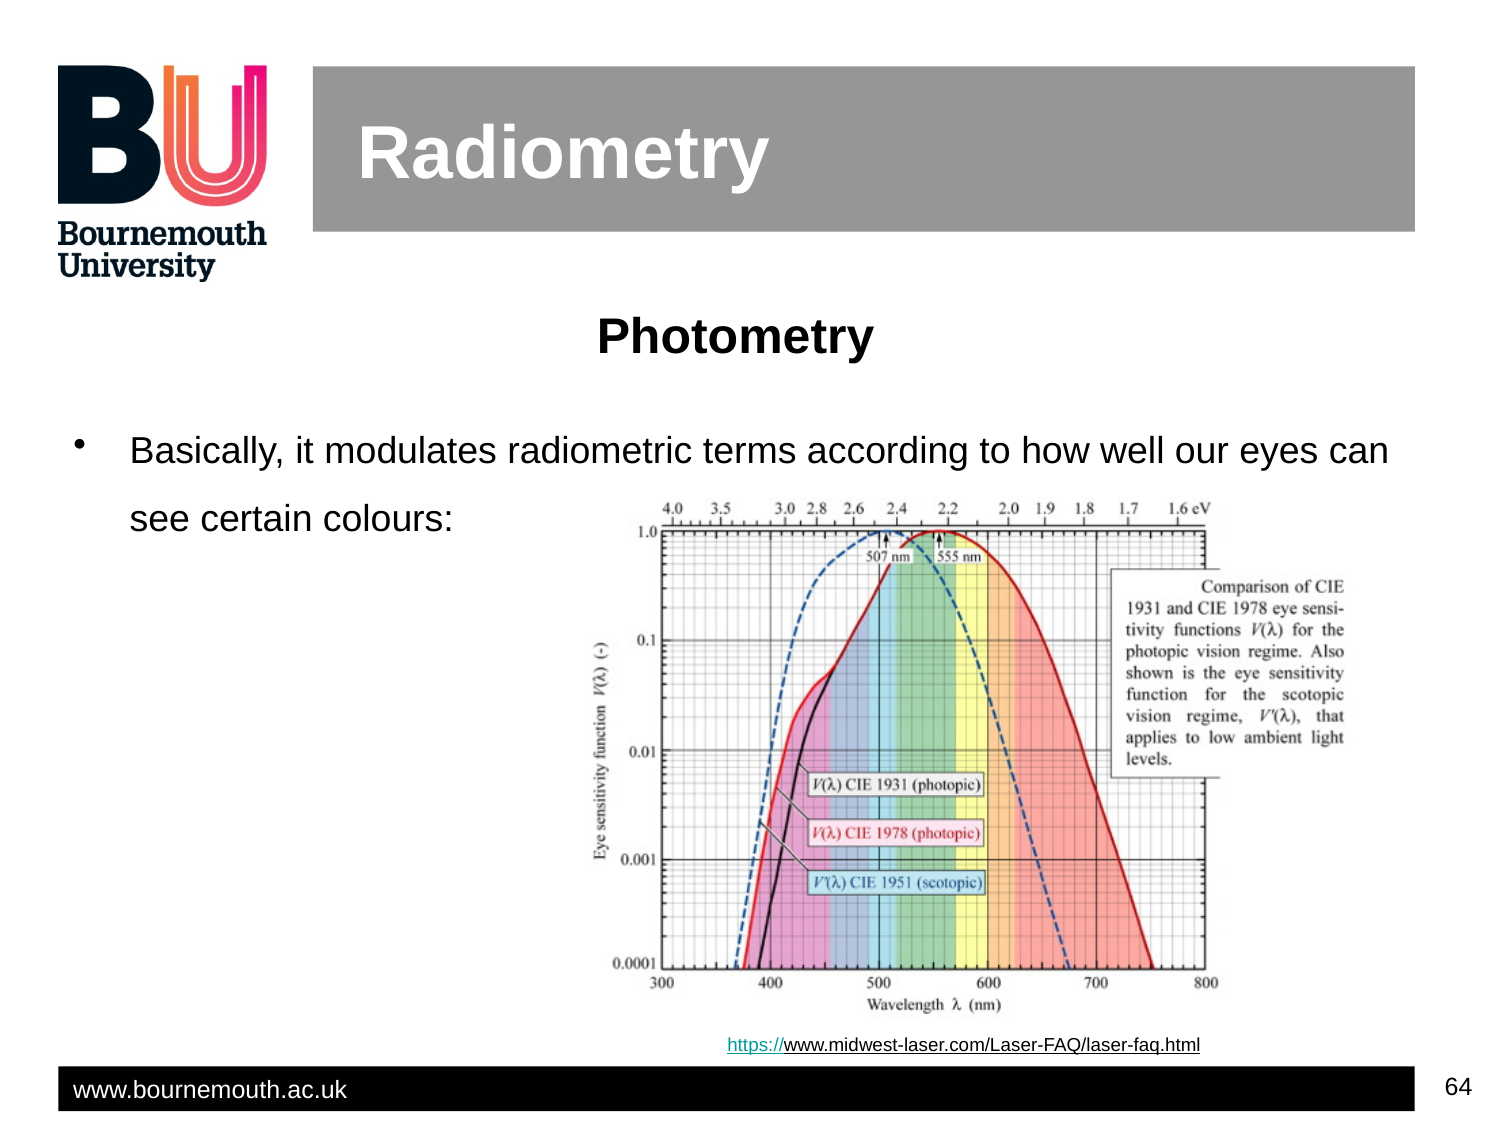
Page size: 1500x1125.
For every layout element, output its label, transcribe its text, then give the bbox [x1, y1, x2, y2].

title Radiometry [312, 66, 1416, 232]
text_box https://www.midwest-laser.com/Laser-FAQ/laser-faq.html [712, 1025, 1413, 1063]
picture [574, 487, 1363, 1033]
picture [58, 58, 274, 282]
list Photometry Basically, it modulates radiometric terms according to how well our eyes can see certain colours: [58, 302, 1414, 1066]
